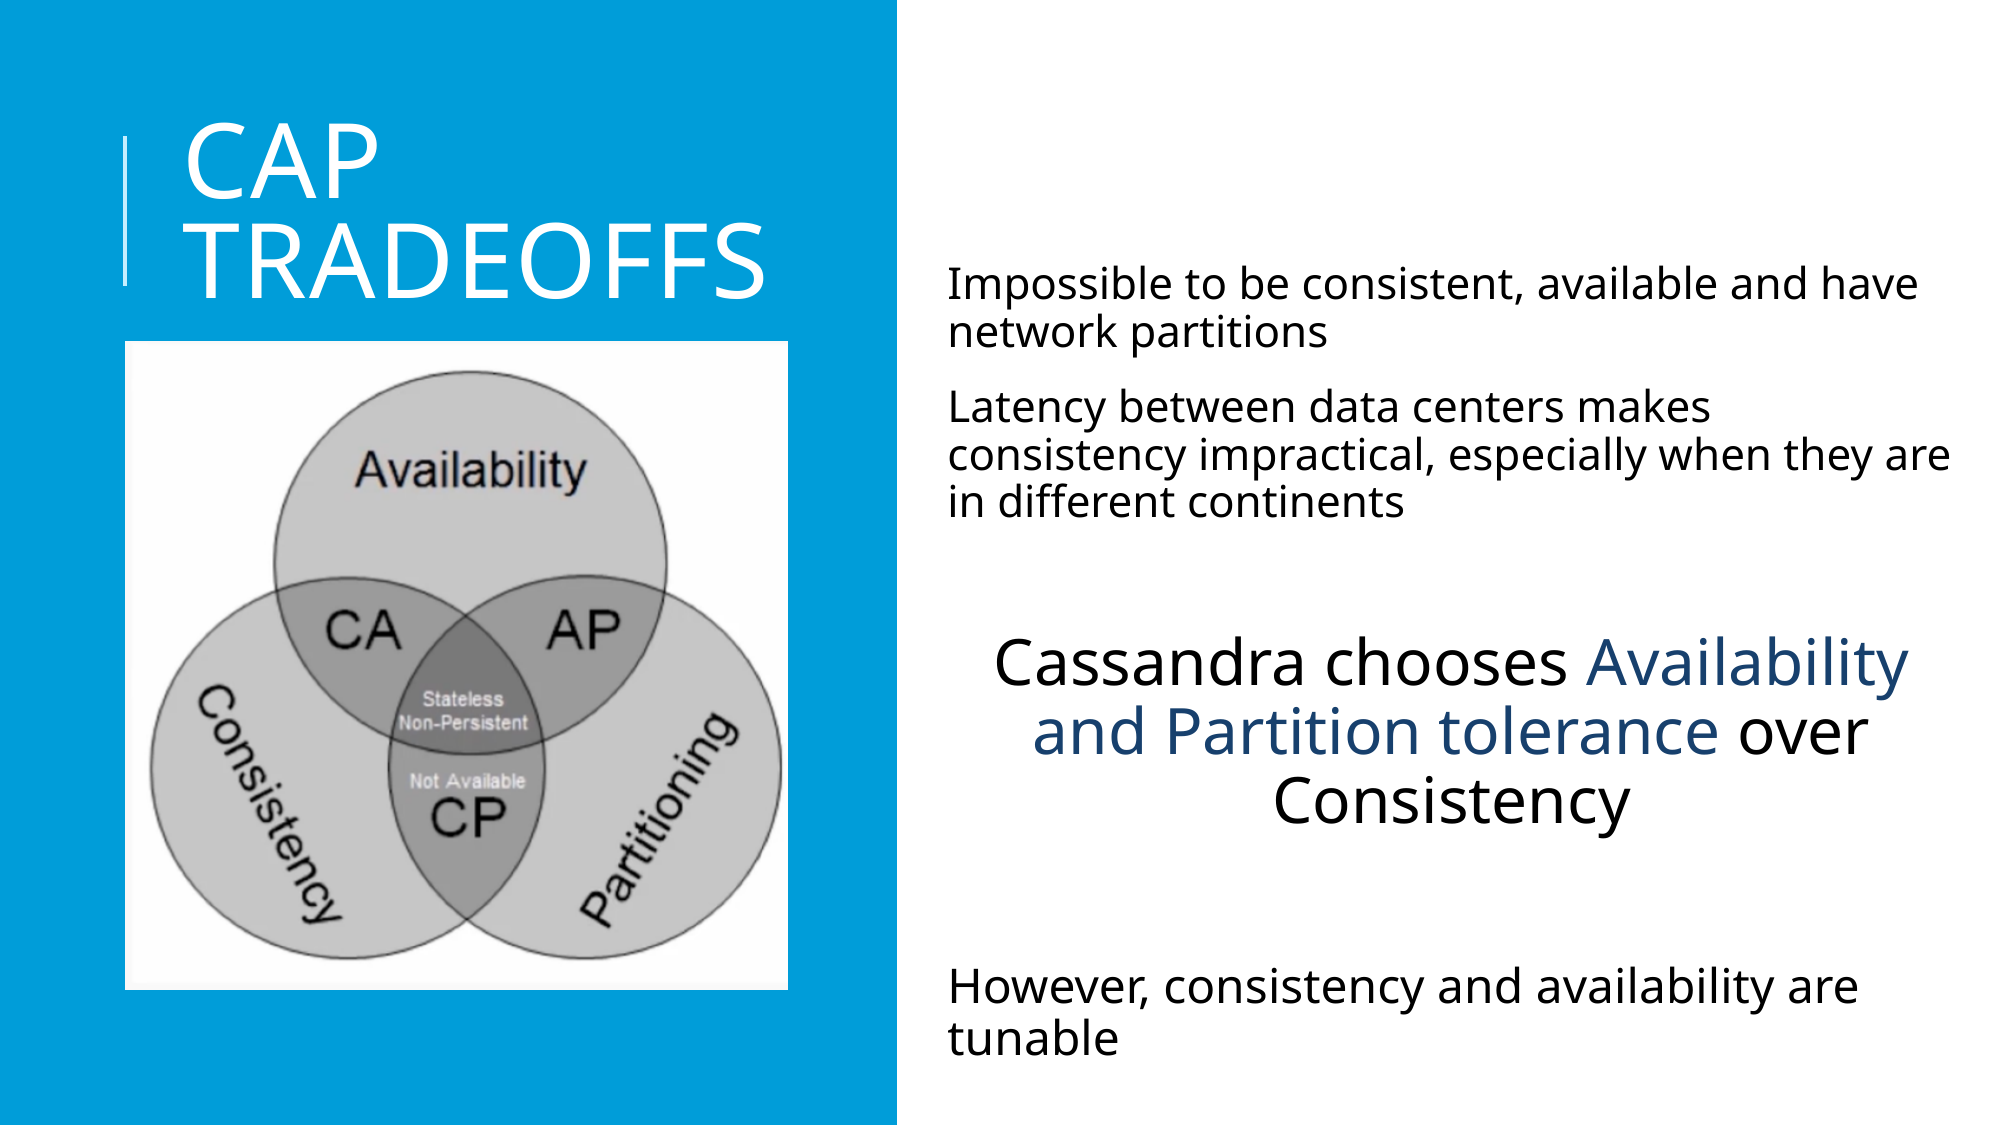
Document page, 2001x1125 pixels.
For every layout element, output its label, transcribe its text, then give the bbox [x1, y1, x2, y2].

text_box [0, 0, 898, 1125]
list Impossible to be consistent, available and have network partitions Latency between data centers makes consistency impractical, especially when they are in different continents Cassandra chooses Availability and Partition tolerance over Consistency However, consistency and availability are tunable [940, 254, 1964, 1079]
picture [126, 342, 787, 989]
title CAP tradeoffs [168, 96, 788, 338]
